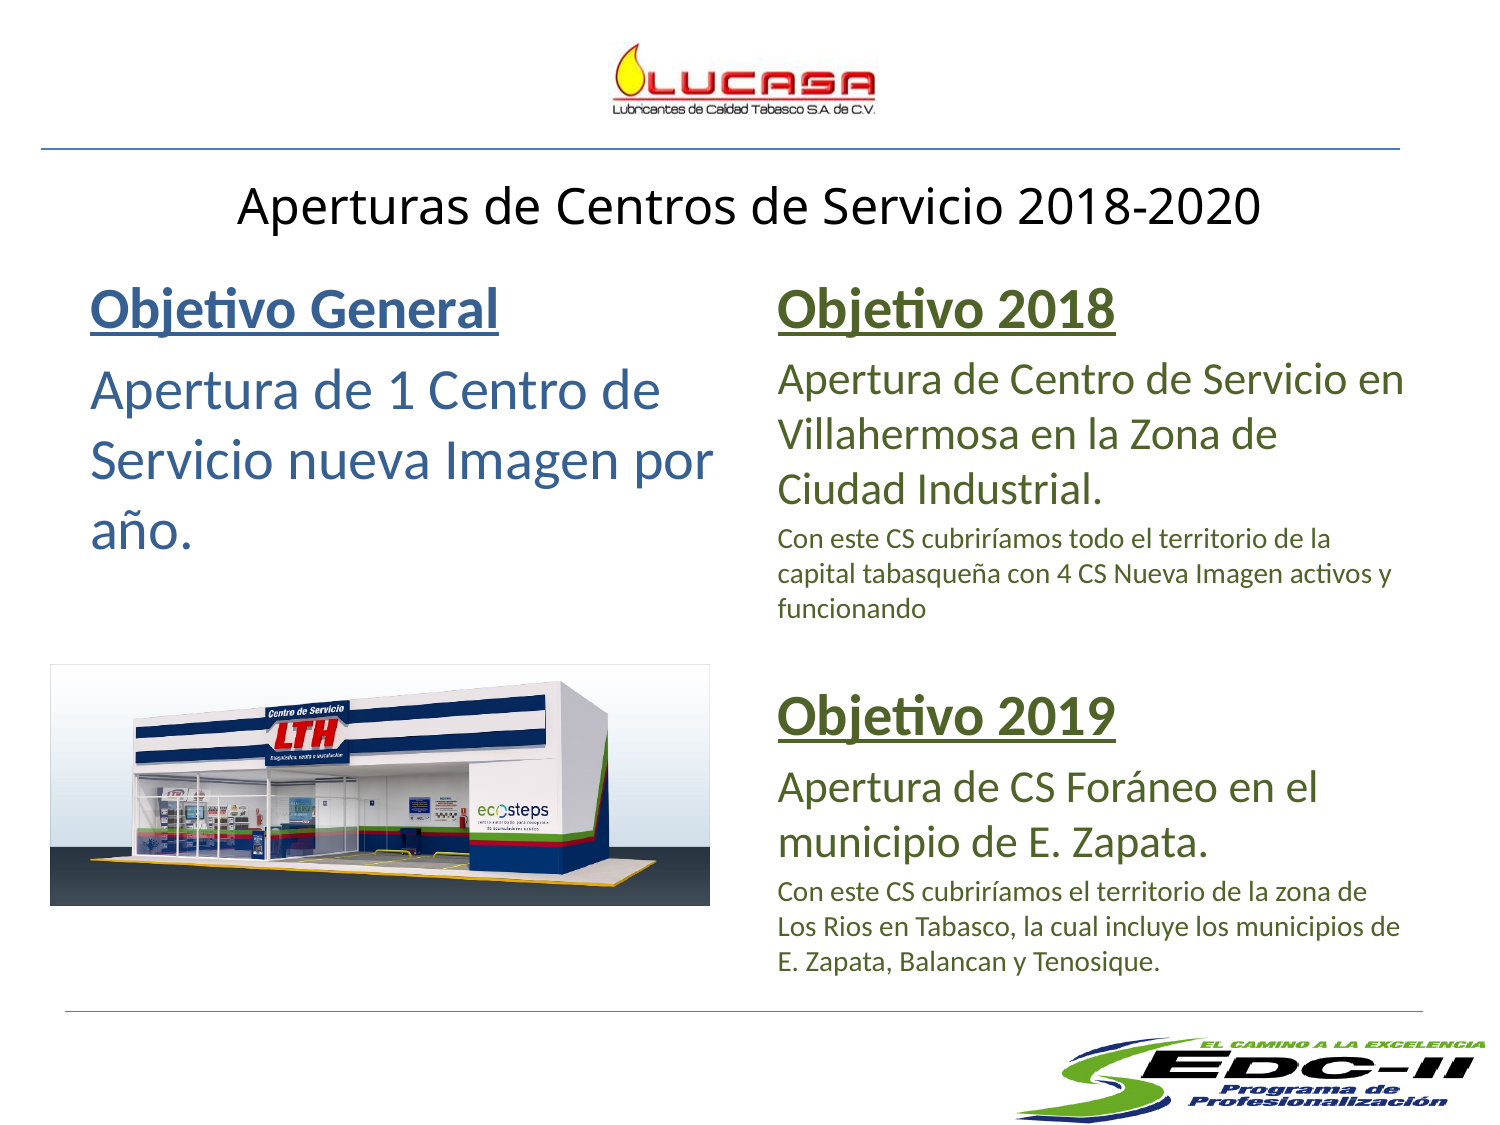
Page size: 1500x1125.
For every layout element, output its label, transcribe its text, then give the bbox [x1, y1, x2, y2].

picture [49, 663, 710, 906]
list Objetivo 2018 Apertura de Centro de Servicio en Villahermosa en la Zona de Ciudad Industrial. Con este CS cubriríamos todo el territorio de la capital tabasqueña con 4 CS Nueva Imagen activos y funcionando Objetivo 2019 Apertura de CS Foráneo en el municipio de E. Zapata. Con este CS cubriríamos el territorio de la zona de Los Rios en Tabasco, la cual incluye los municipios de E. Zapata, Balancan y Tenosique. [762, 262, 1425, 1005]
picture [607, 42, 880, 121]
list Objetivo General Apertura de 1 Centro de Servicio nueva Imagen por año. [75, 262, 738, 1005]
title Aperturas de Centros de Servicio 2018-2020 [75, 177, 1425, 233]
picture [1003, 1030, 1500, 1125]
